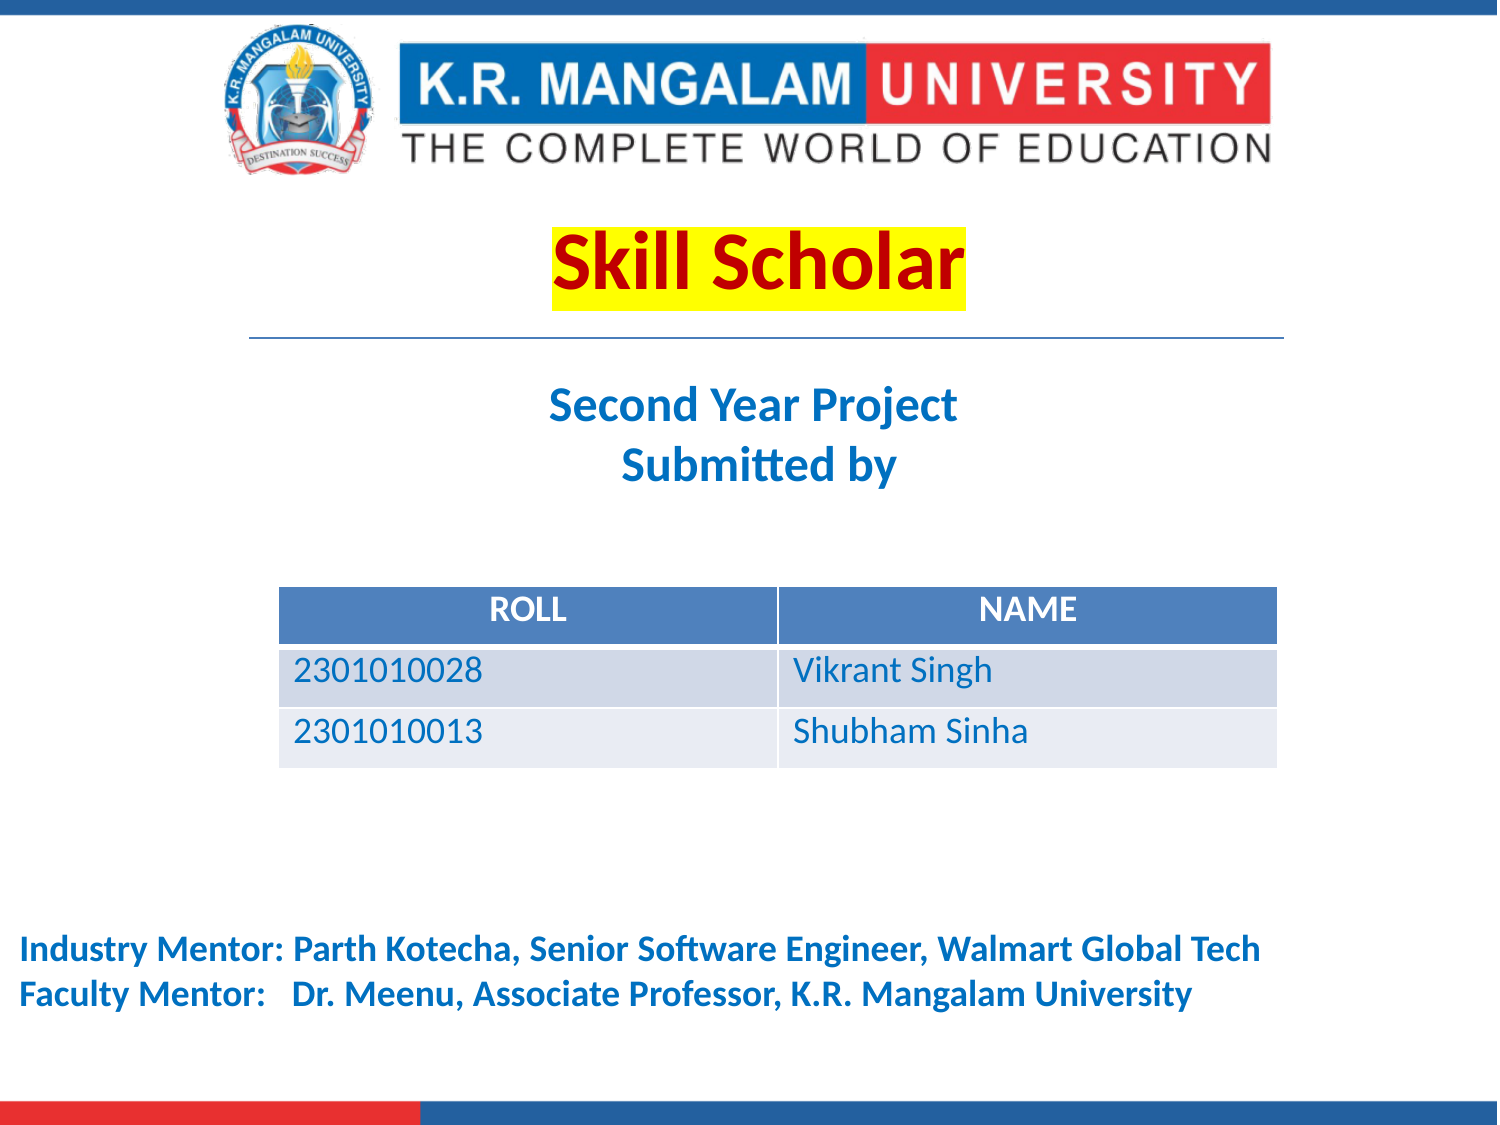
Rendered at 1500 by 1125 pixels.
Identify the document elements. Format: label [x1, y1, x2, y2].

list [0, 0, 1498, 1125]
picture [224, 24, 1275, 176]
